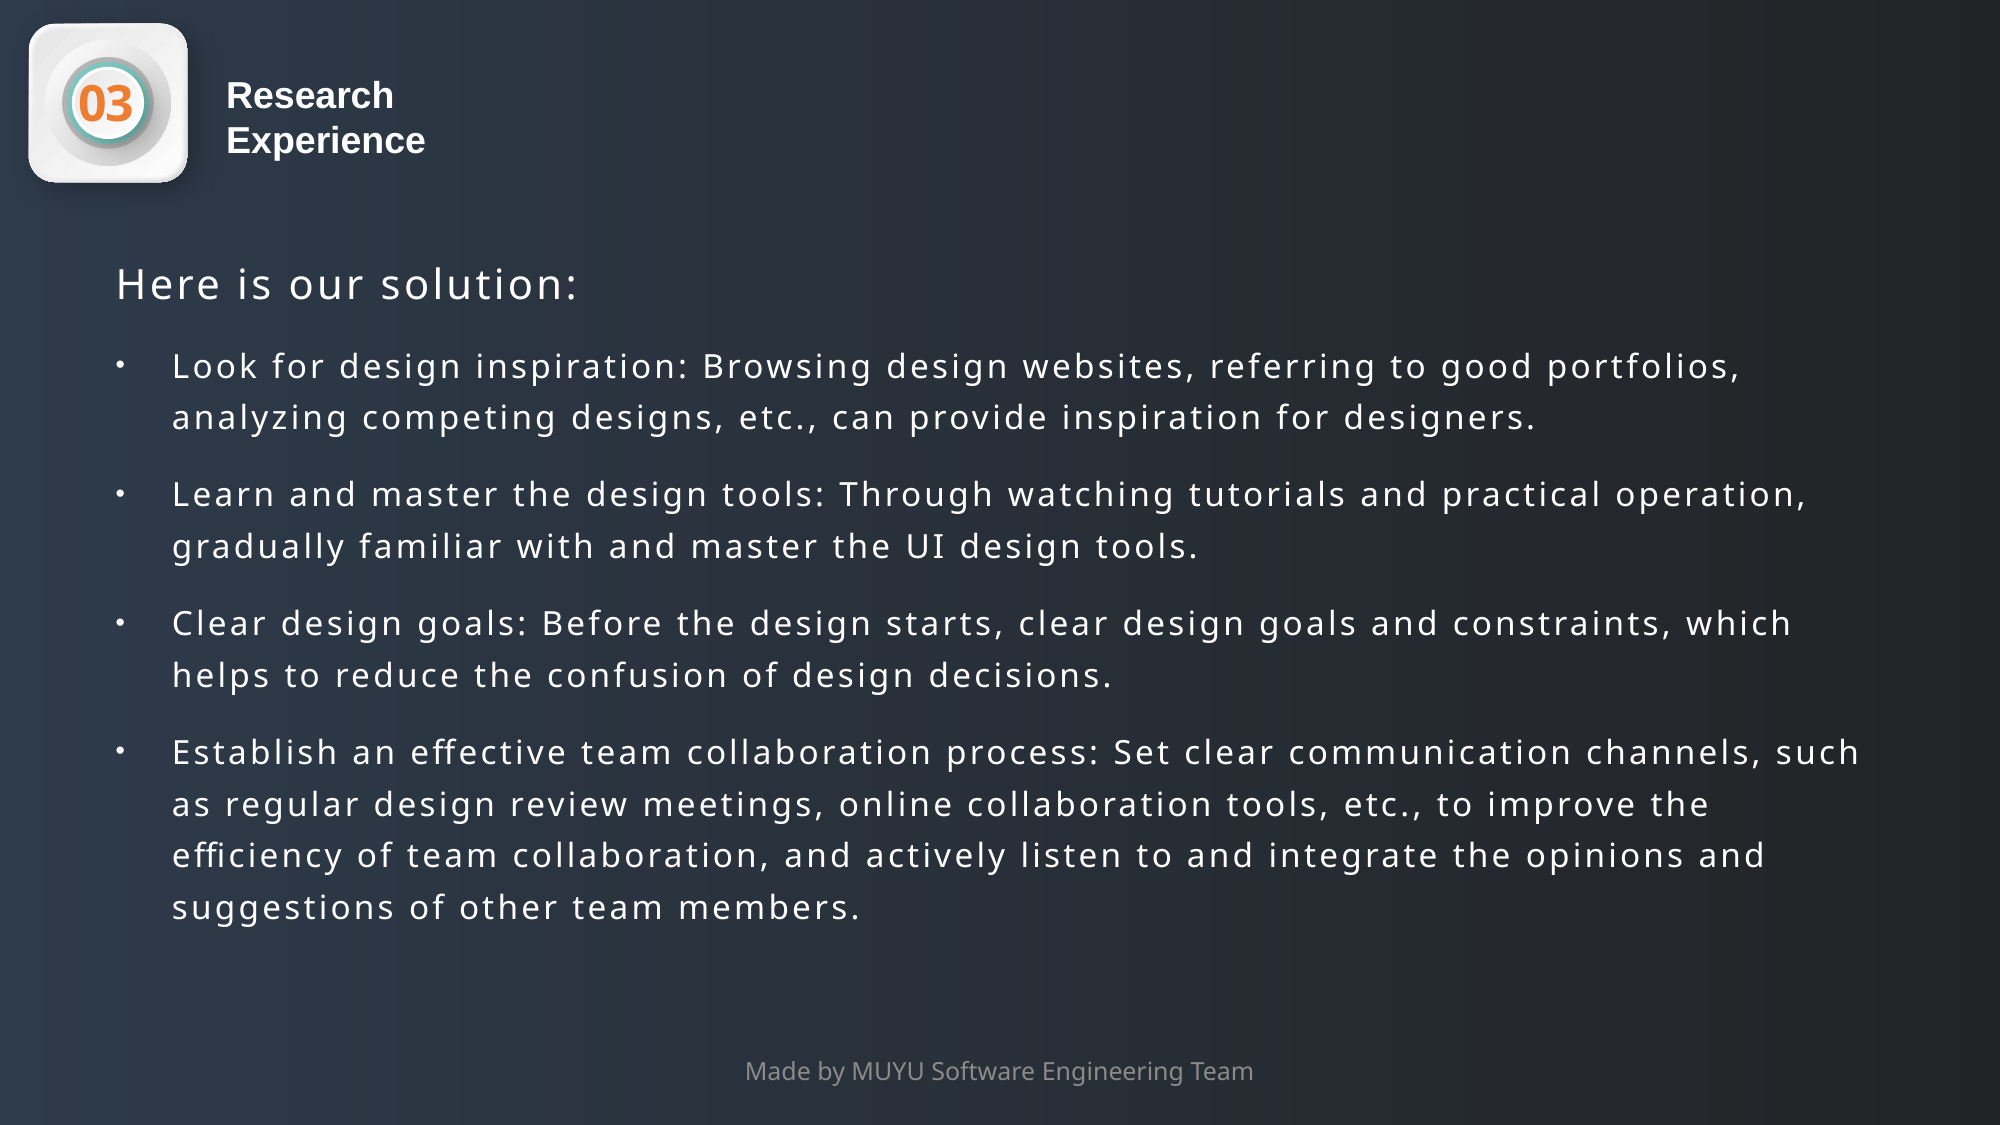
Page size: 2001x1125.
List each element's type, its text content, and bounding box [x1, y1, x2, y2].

footer Made by MUYU Software Engineering Team [662, 1042, 1338, 1103]
text_box Here is our solution: Look for design inspiration: Browsing design websites, referring to good portfolios, analyzing competing designs, etc., can provide inspiration for designers. Learn and master the design tools: Through watching tutorials and practical operation, gradually familiar with and master the UI design tools. Clear design goals: Before the design starts, clear design goals and constraints, which helps to reduce the confusion of design decisions. Establish an effective team collaboration process: Set clear communication channels, such as regular design review meetings, online collaboration tools, etc., to improve the efficiency of team collaboration, and actively listen to and integrate the opinions and suggestions of other team members. [98, 242, 1901, 927]
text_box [28, 23, 188, 183]
text_box Research Experience [211, 64, 606, 169]
